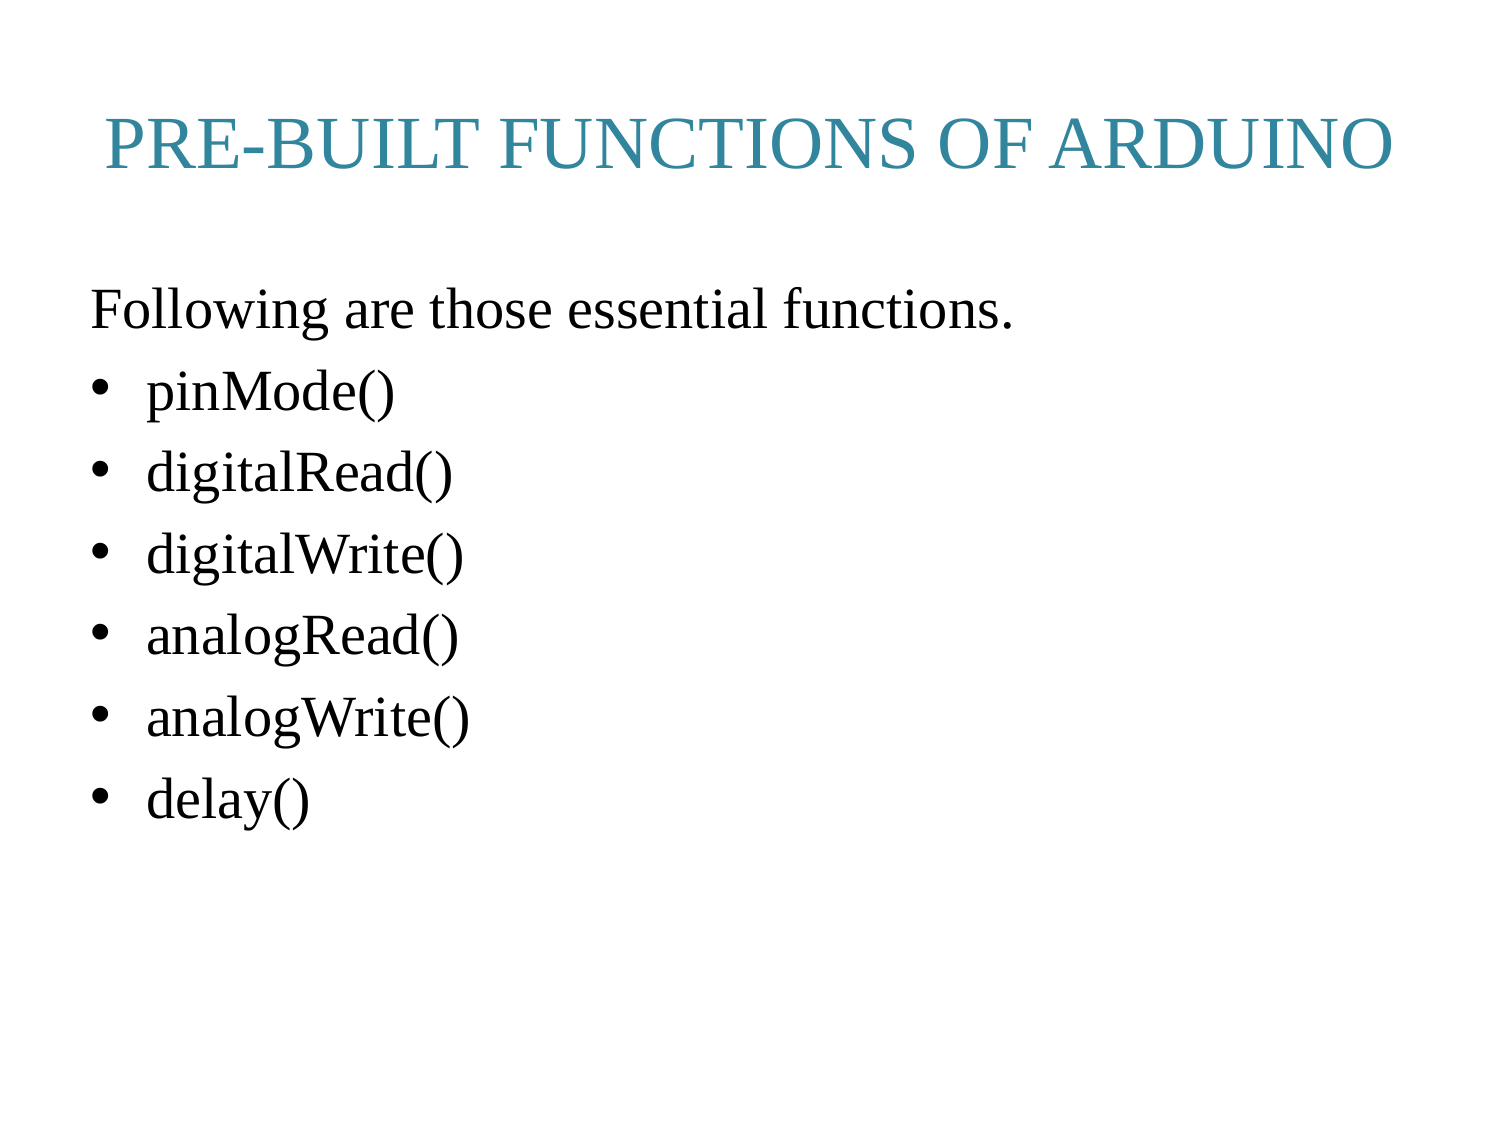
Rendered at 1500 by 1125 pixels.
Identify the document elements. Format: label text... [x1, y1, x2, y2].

list Following are those essential functions. pinMode() digitalRead() digitalWrite() analogRead() analogWrite() delay() [75, 262, 1425, 1005]
title PRE-BUILT FUNCTIONS OF ARDUINO [75, 45, 1425, 233]
